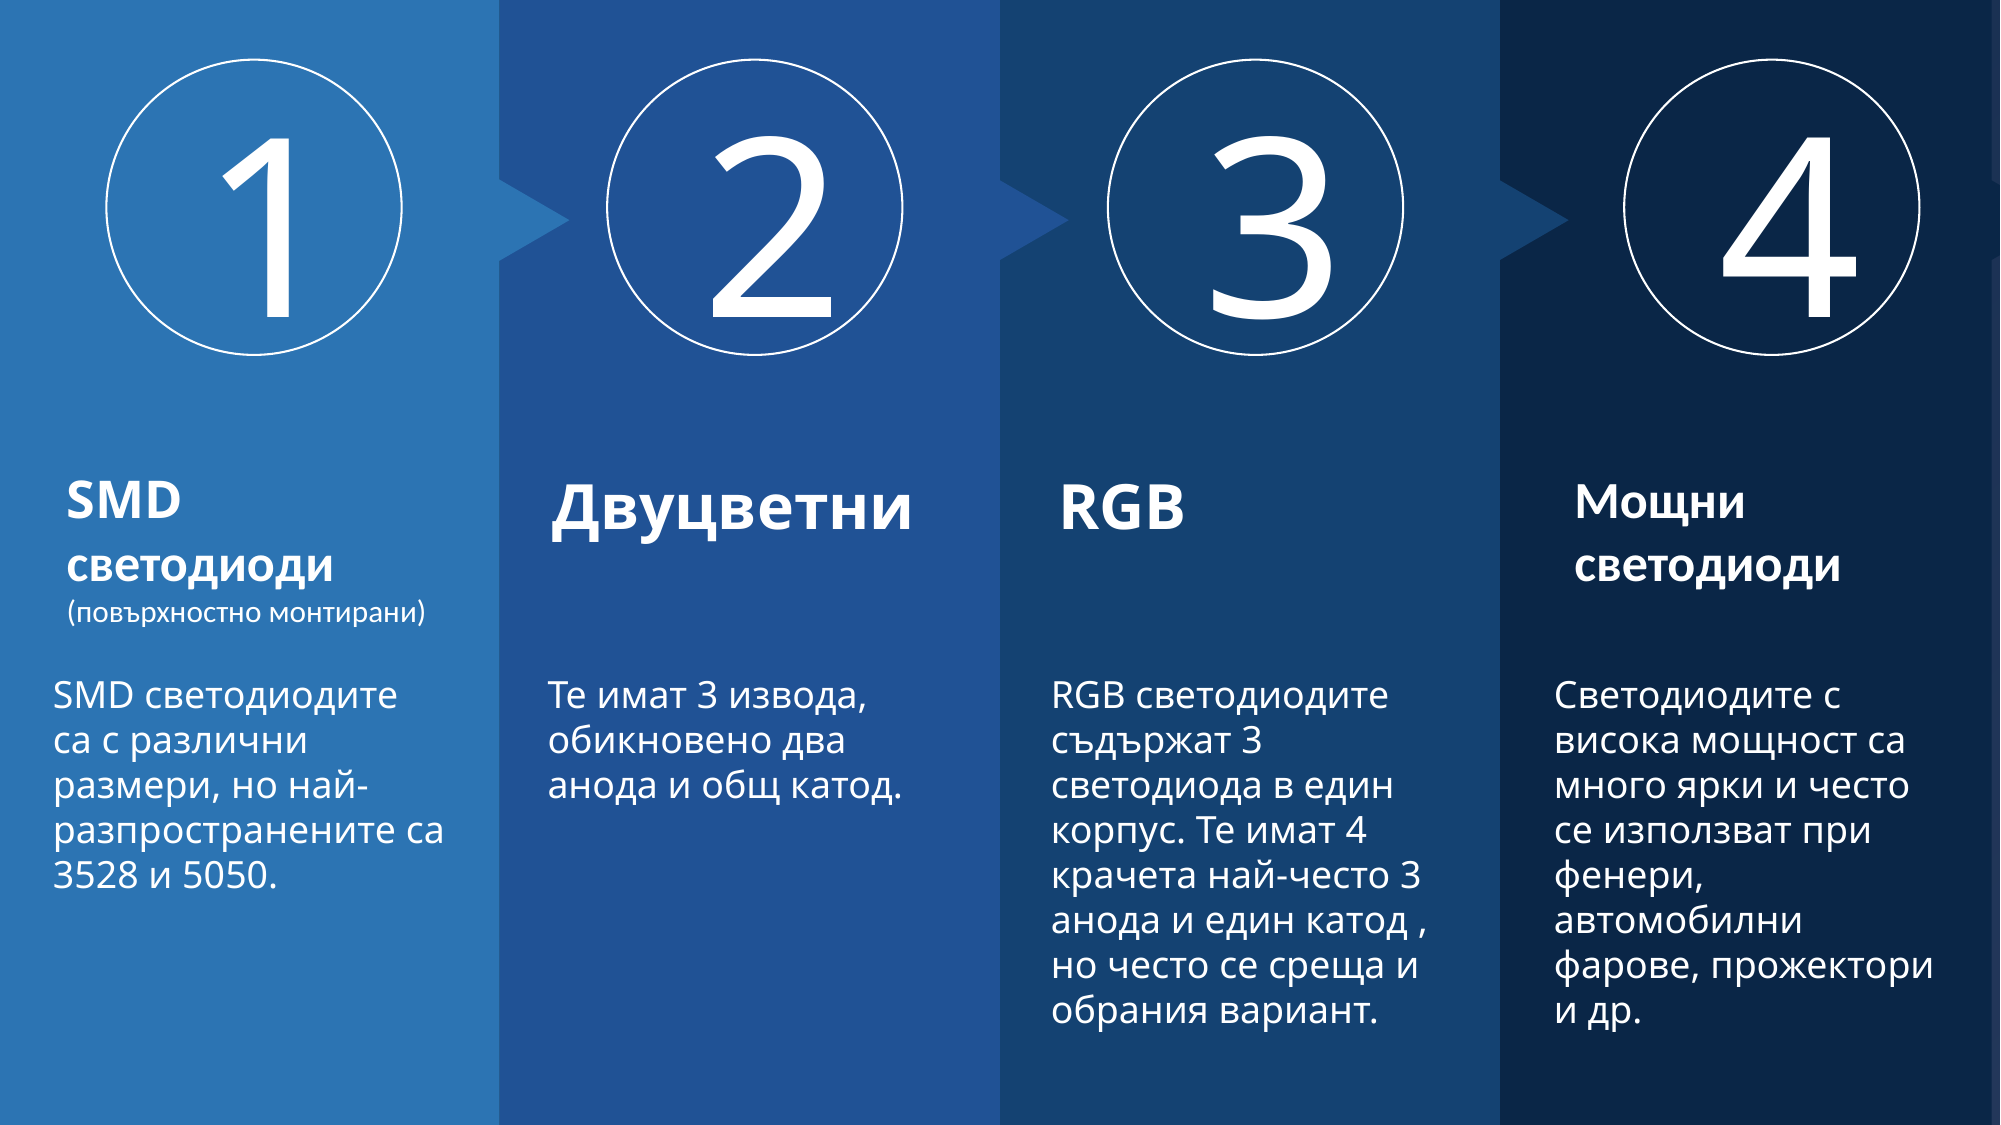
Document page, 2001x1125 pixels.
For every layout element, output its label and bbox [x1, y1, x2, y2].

text_box [0, 0, 568, 1125]
text_box [1069, 0, 1569, 1125]
text_box [568, 0, 1069, 1125]
text_box [1569, 0, 2000, 1125]
